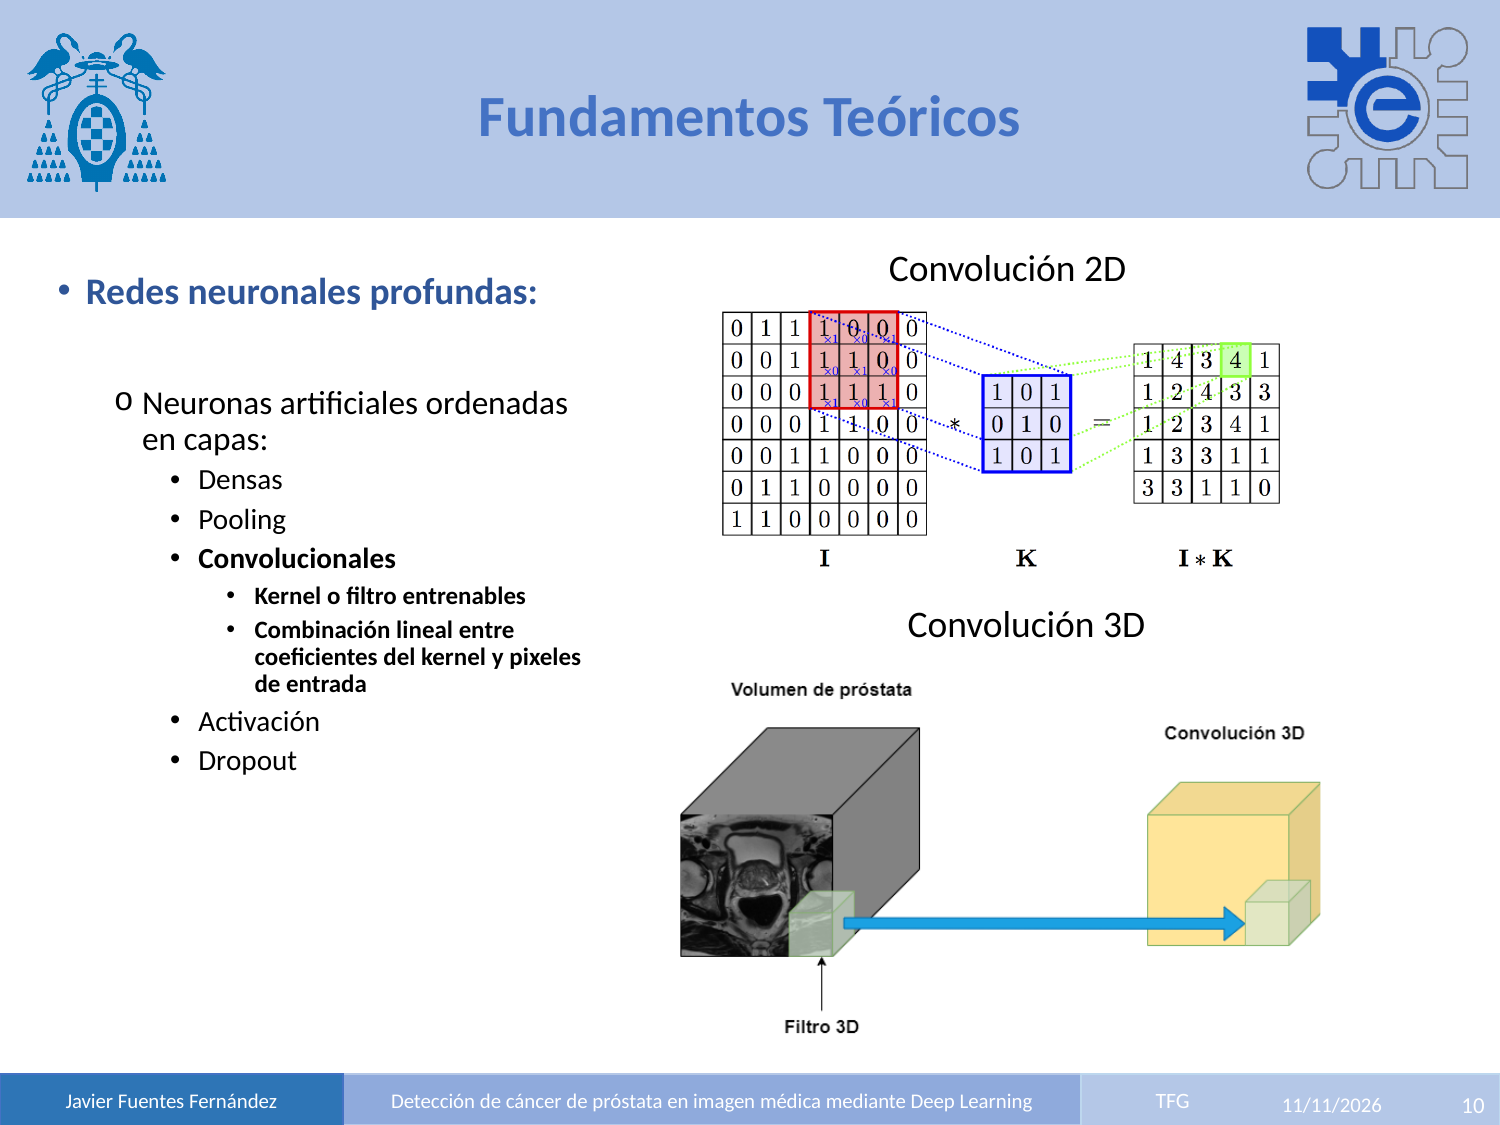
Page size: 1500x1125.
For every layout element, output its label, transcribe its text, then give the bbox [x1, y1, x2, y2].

picture [1307, 27, 1468, 78]
list Fundamentos Teóricos [0, 78, 1500, 148]
picture [680, 673, 1321, 1043]
slide_number 10 [1414, 1074, 1500, 1125]
picture [1307, 148, 1468, 189]
list Redes neuronales profundas: Neuronas artificiales ordenadas en capas: Densas Pooling Convolucionales Kernel o filtro entrenables Combinación lineal entre coeficientes del kernel y pixeles de entrada Activación Dropout [42, 264, 599, 859]
text_box Convolución 3D [893, 593, 1184, 653]
picture [24, 148, 170, 193]
text_box Convolución 2D [874, 236, 1184, 297]
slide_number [1266, 1074, 1401, 1125]
picture [714, 303, 1287, 574]
picture [24, 23, 170, 78]
